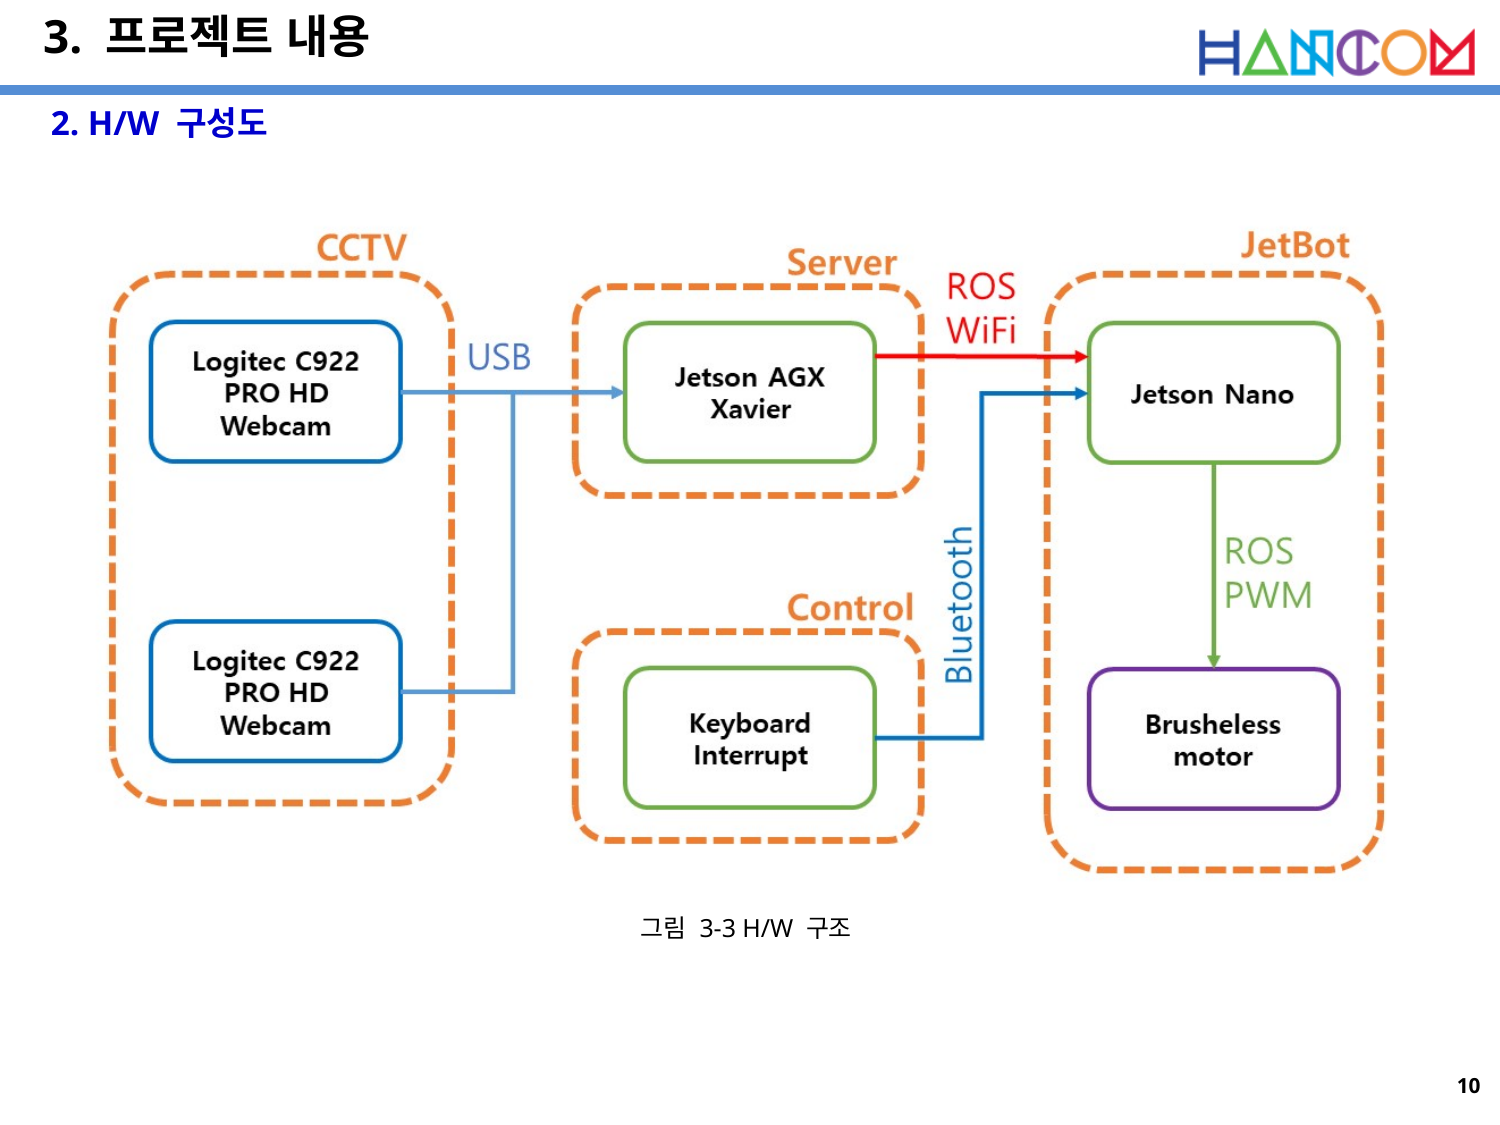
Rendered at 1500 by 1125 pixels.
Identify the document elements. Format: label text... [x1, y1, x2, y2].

picture [1198, 27, 1476, 77]
slide_number 9 [1399, 1065, 1496, 1125]
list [24, 154, 1476, 971]
title 3. 프로젝트 내용 [28, 0, 897, 88]
subtitle 2. H/W 구성도 [35, 94, 904, 152]
